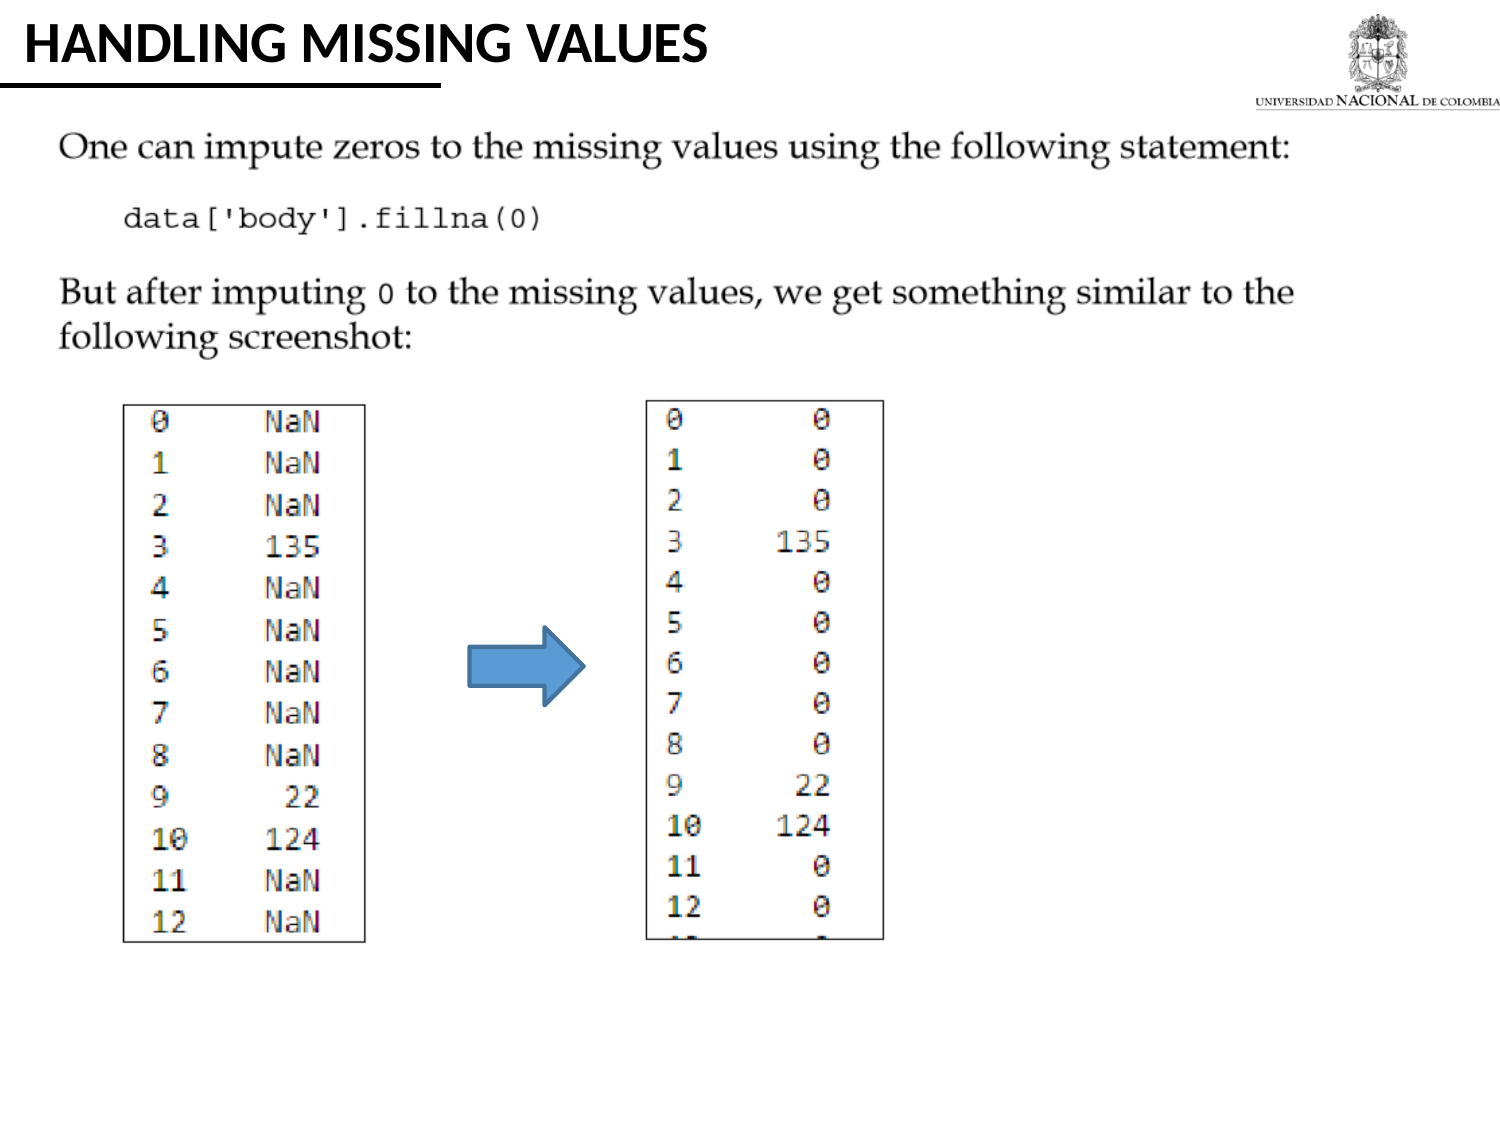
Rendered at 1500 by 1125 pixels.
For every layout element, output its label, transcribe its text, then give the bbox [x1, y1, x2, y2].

text_box HANDLING MISSING VALUES [9, 0, 733, 83]
picture [27, 14, 1500, 955]
